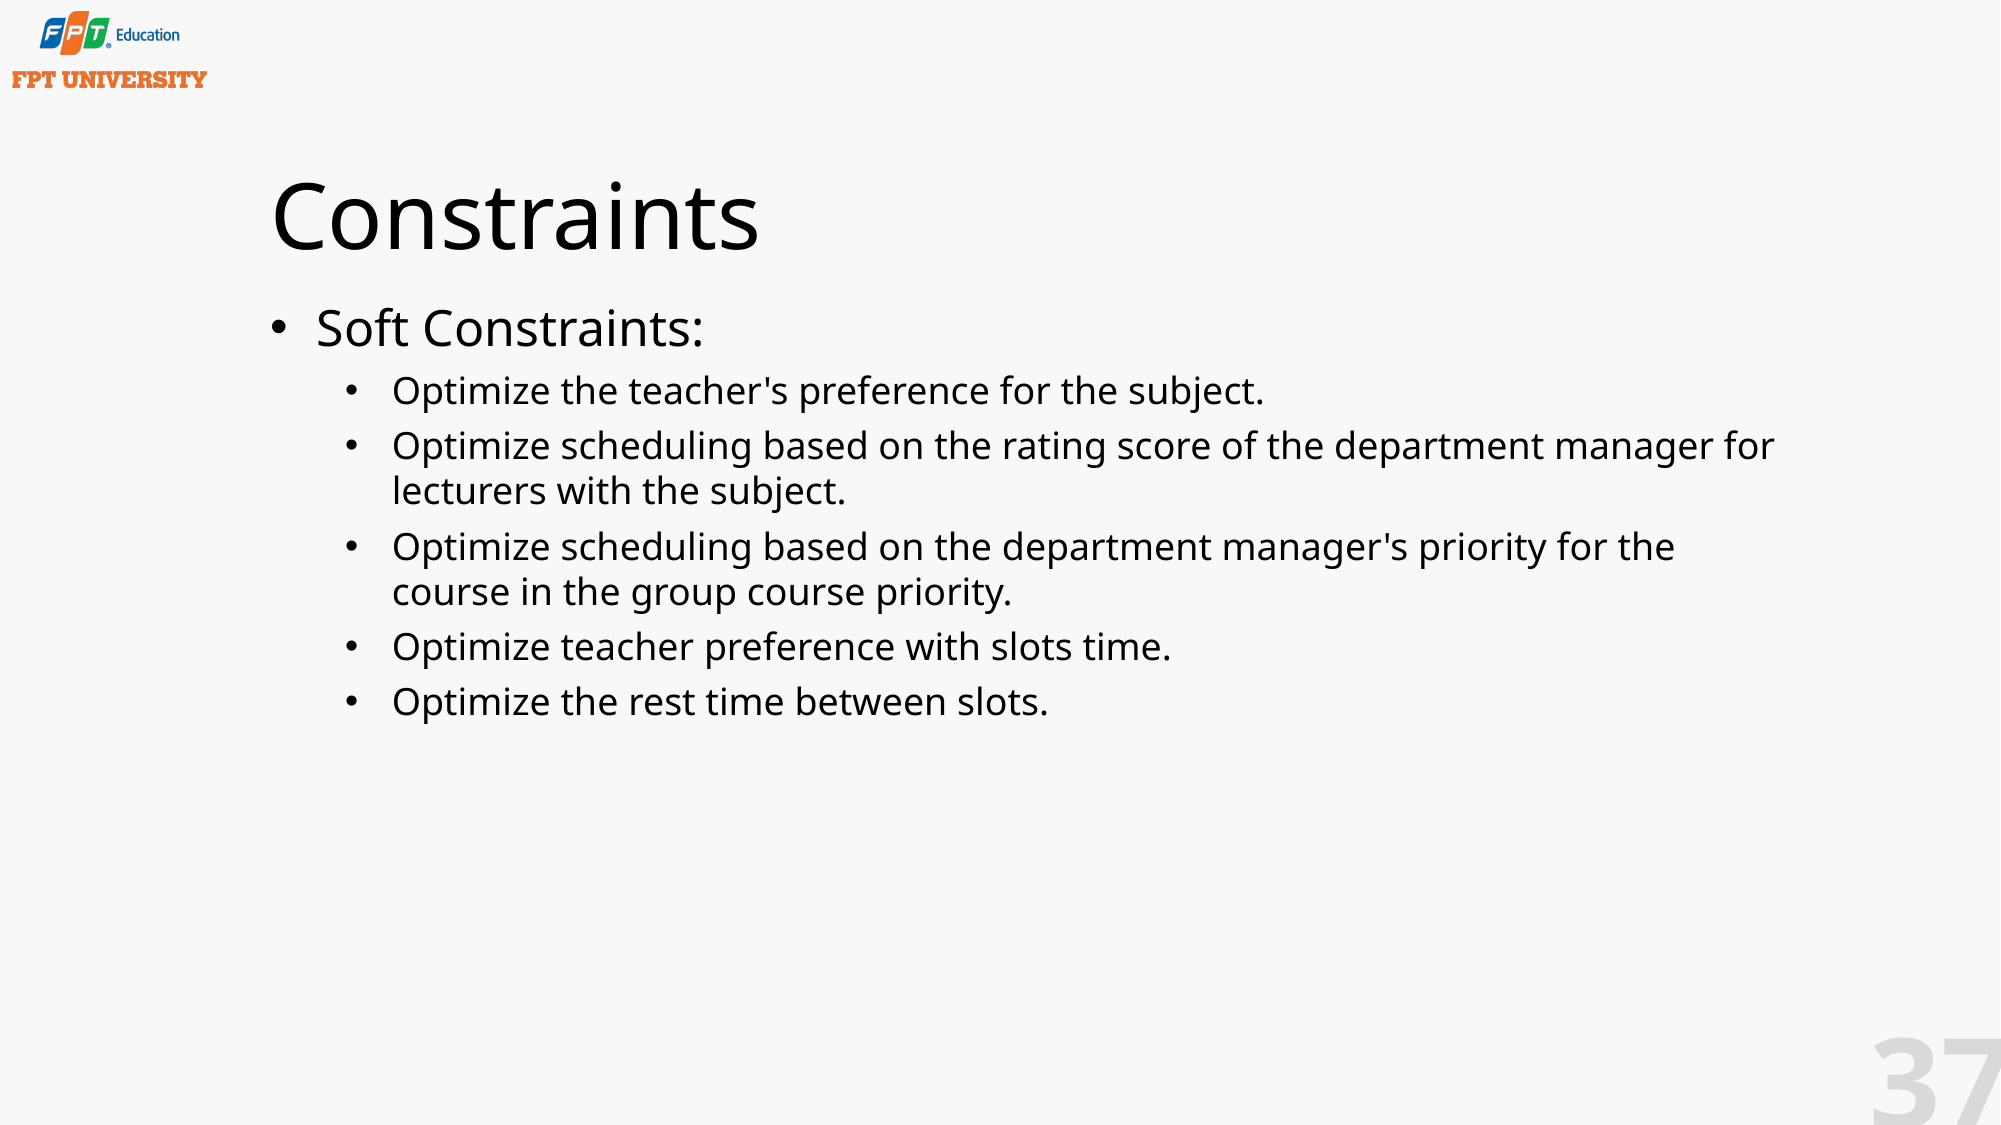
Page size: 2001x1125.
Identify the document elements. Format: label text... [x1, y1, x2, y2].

list Soft Constraints: Optimize the teacher's preference for the subject. Optimize scheduling based on the rating score of the department manager for lecturers with the subject. Optimize scheduling based on the department manager's priority for the course in the group course priority. Optimize teacher preference with slots time. Optimize the rest time between slots. [255, 289, 1799, 868]
title Constraints [255, 163, 1366, 289]
picture [12, 11, 207, 88]
